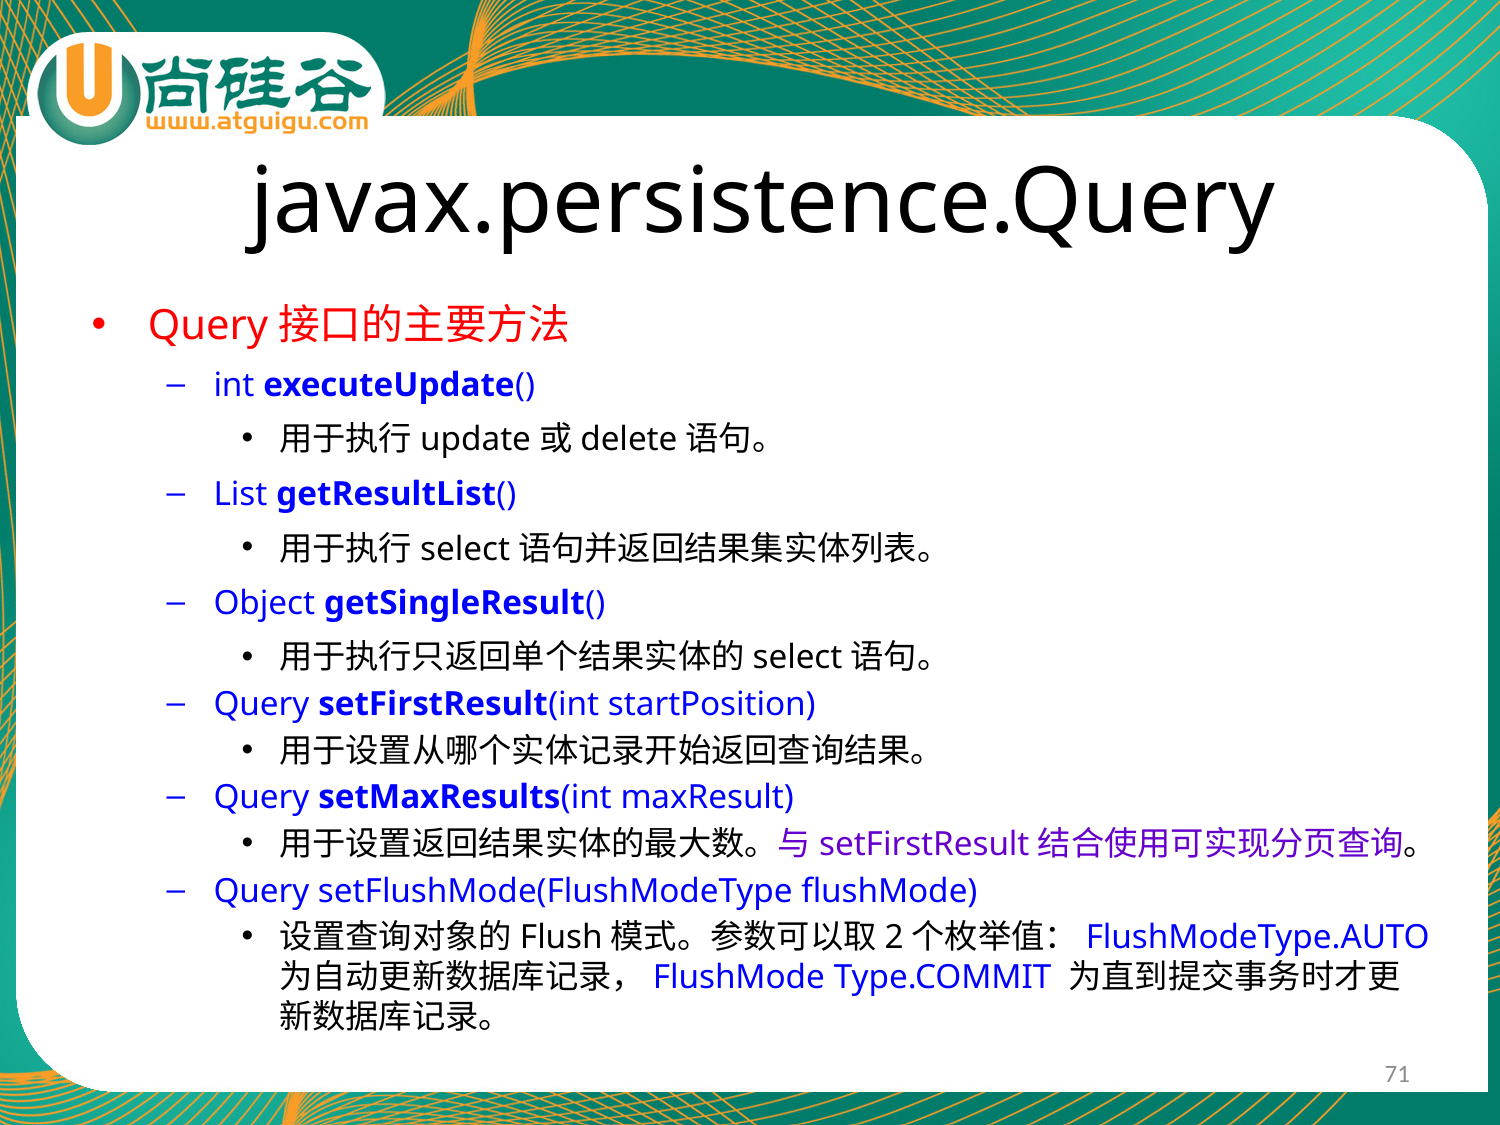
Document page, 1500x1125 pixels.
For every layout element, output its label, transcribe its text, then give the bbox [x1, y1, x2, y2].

list Query接口的主要方法 int executeUpdate() 用于执行update或delete语句。 List getResultList() 用于执行select语句并返回结果集实体列表。 Object getSingleResult() 用于执行只返回单个结果实体的select语句。 Query setFirstResult(int startPosition) 用于设置从哪个实体记录开始返回查询结果。 Query setMaxResults(int maxResult) 用于设置返回结果实体的最大数。与setFirstResult结合使用可实现分页查询。 Query setFlushMode(FlushModeType flushMode) 设置查询对象的Flush模式。参数可以取2个枚举值：FlushModeType.AUTO 为自动更新数据库记录，FlushMode Type.COMMIT 为直到提交事务时才更新数据库记录。 [76, 280, 1447, 1094]
picture [0, 0, 1500, 1125]
title javax.persistence.Query [88, 101, 1439, 290]
slide_number 71 [1074, 1094, 1425, 1103]
